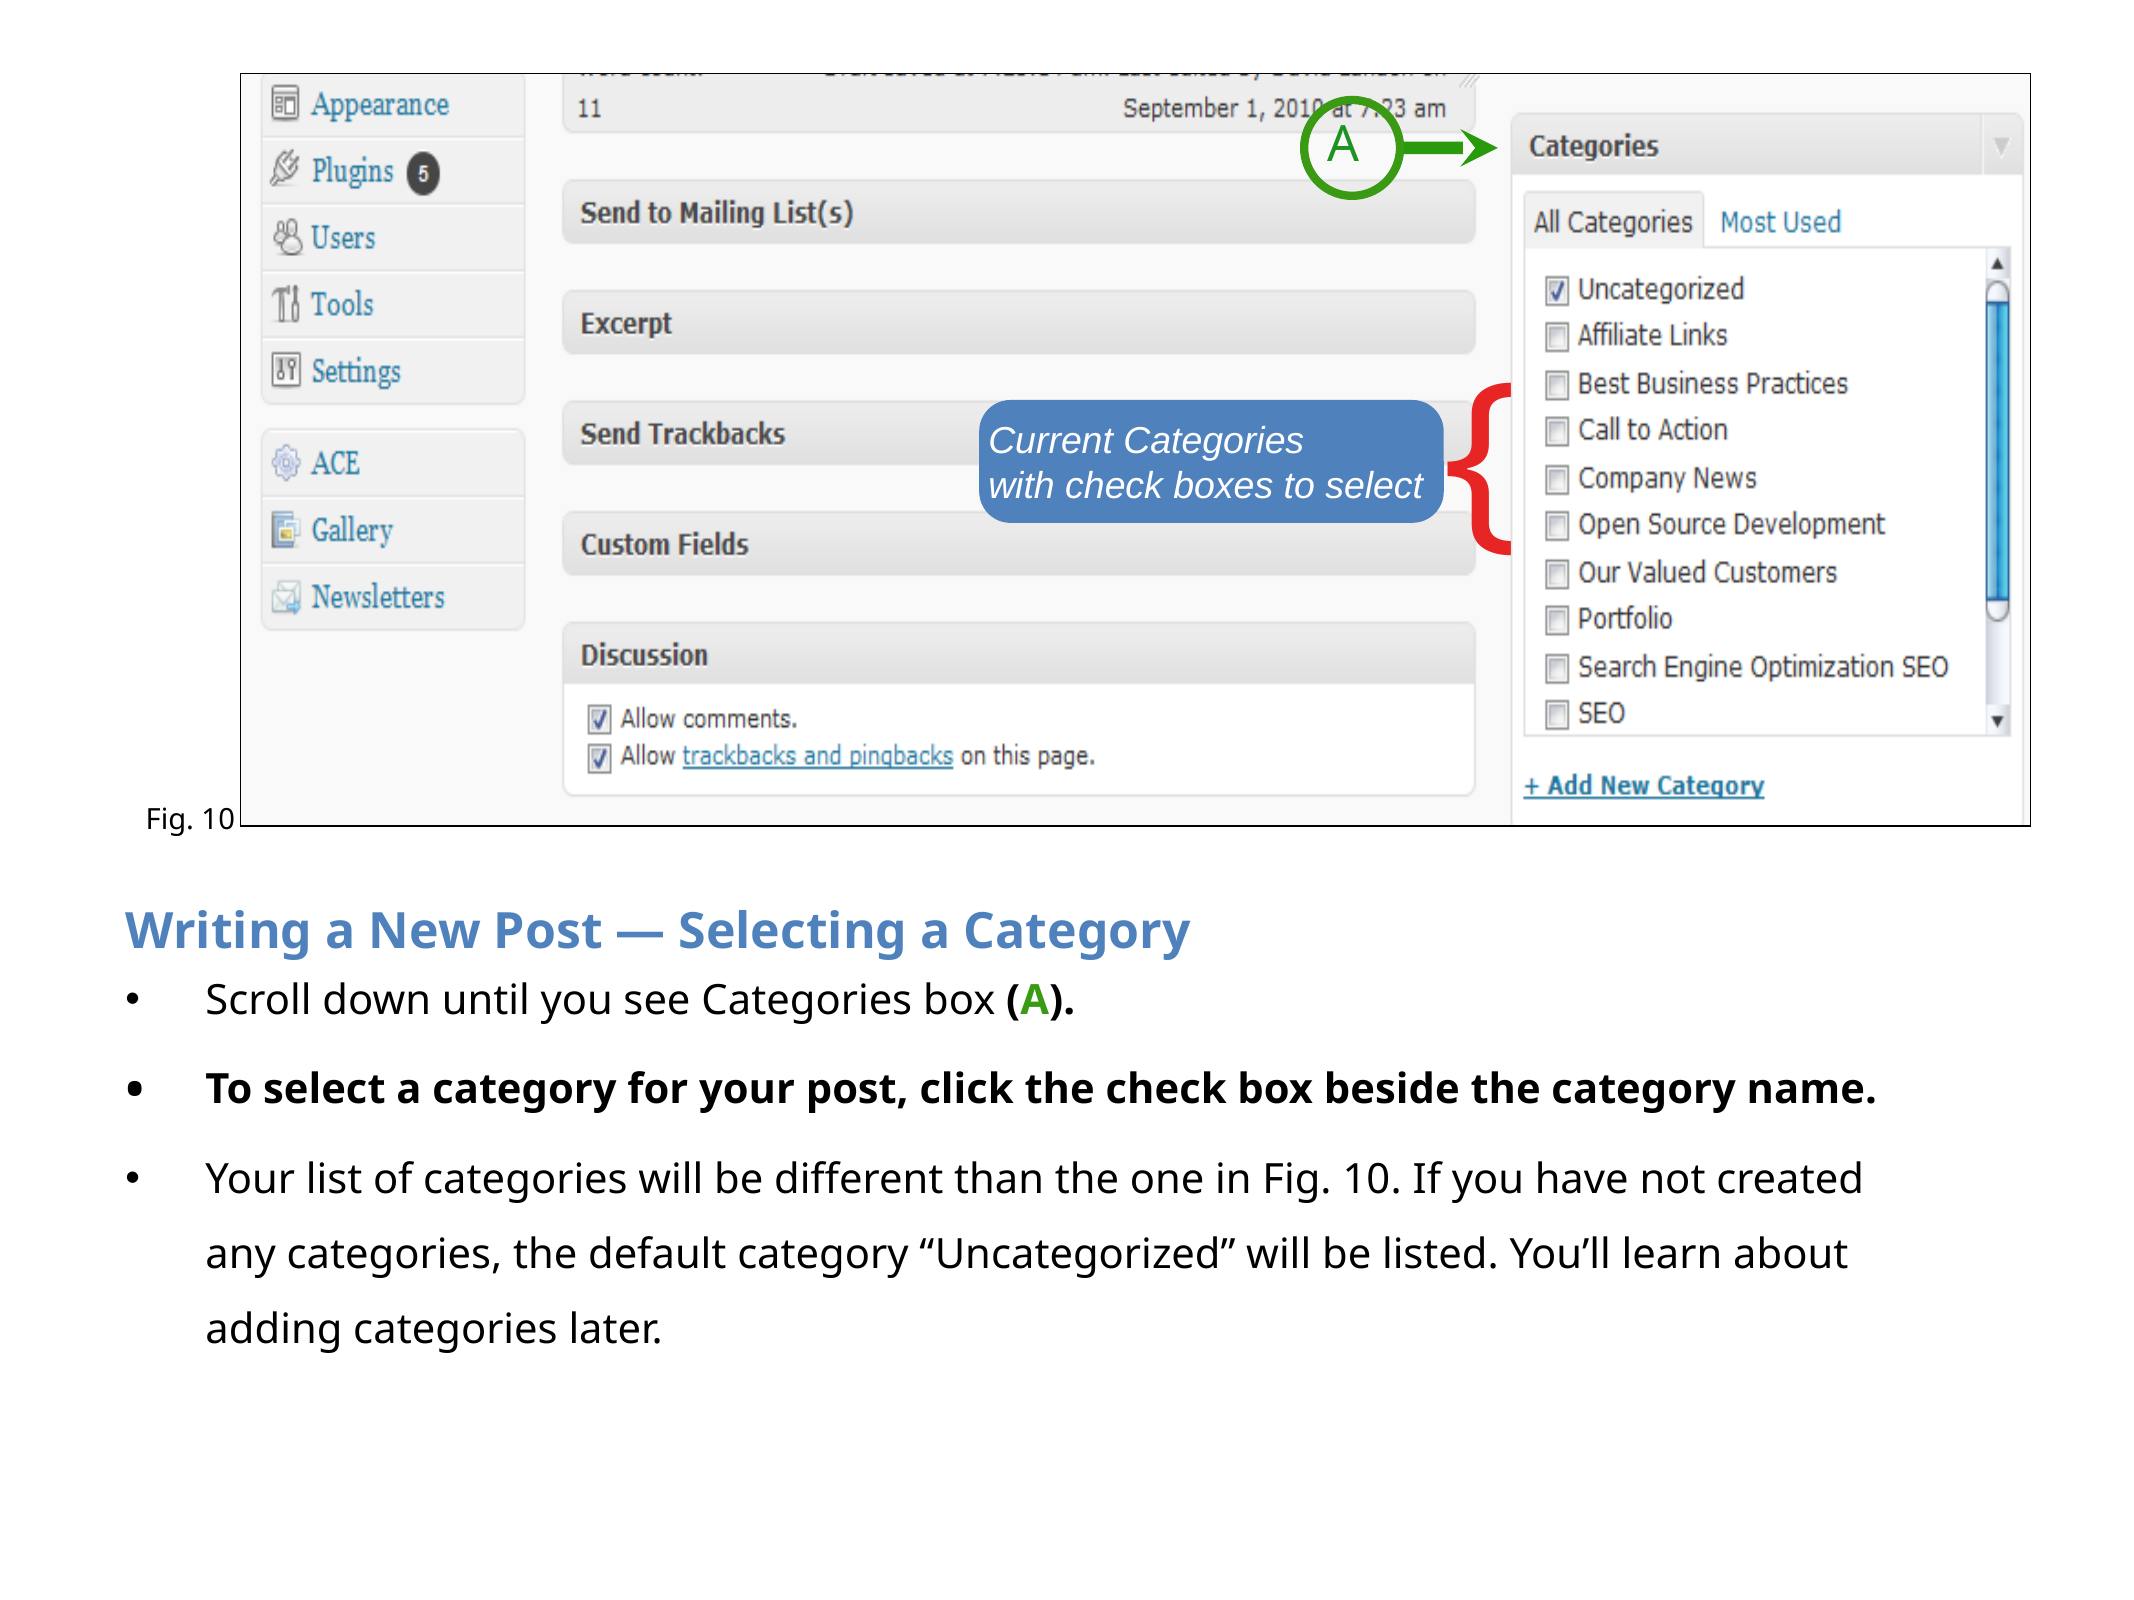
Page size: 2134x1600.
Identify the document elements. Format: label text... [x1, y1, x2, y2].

text_box Fig. 10 [145, 800, 236, 836]
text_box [1303, 99, 1499, 197]
list Writing a New Post — Selecting a Category Scroll down until you see Categories box (A). To select a category for your post, click the check box beside the category name. Your list of categories will be different than the one in Fig. 10. If you have not created any categories, the default category “Uncategorized” will be listed. You’ll learn about adding categories later. [104, 887, 1909, 1375]
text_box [241, 74, 2030, 826]
